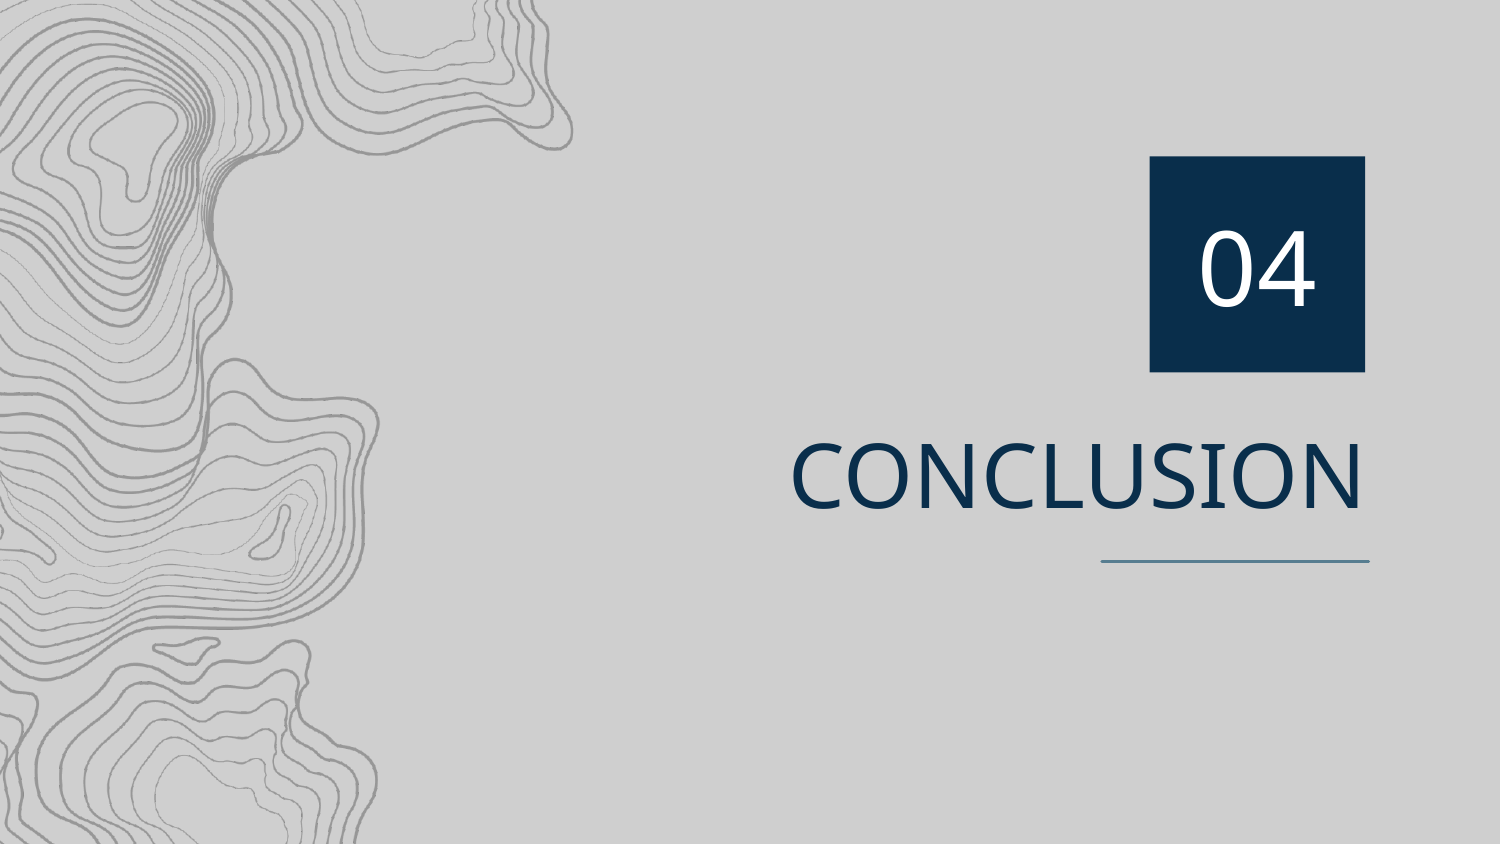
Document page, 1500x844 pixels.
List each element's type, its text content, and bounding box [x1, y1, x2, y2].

title CONCLUSION [619, 387, 1383, 542]
picture [0, 0, 638, 844]
title 04 [1149, 156, 1366, 373]
